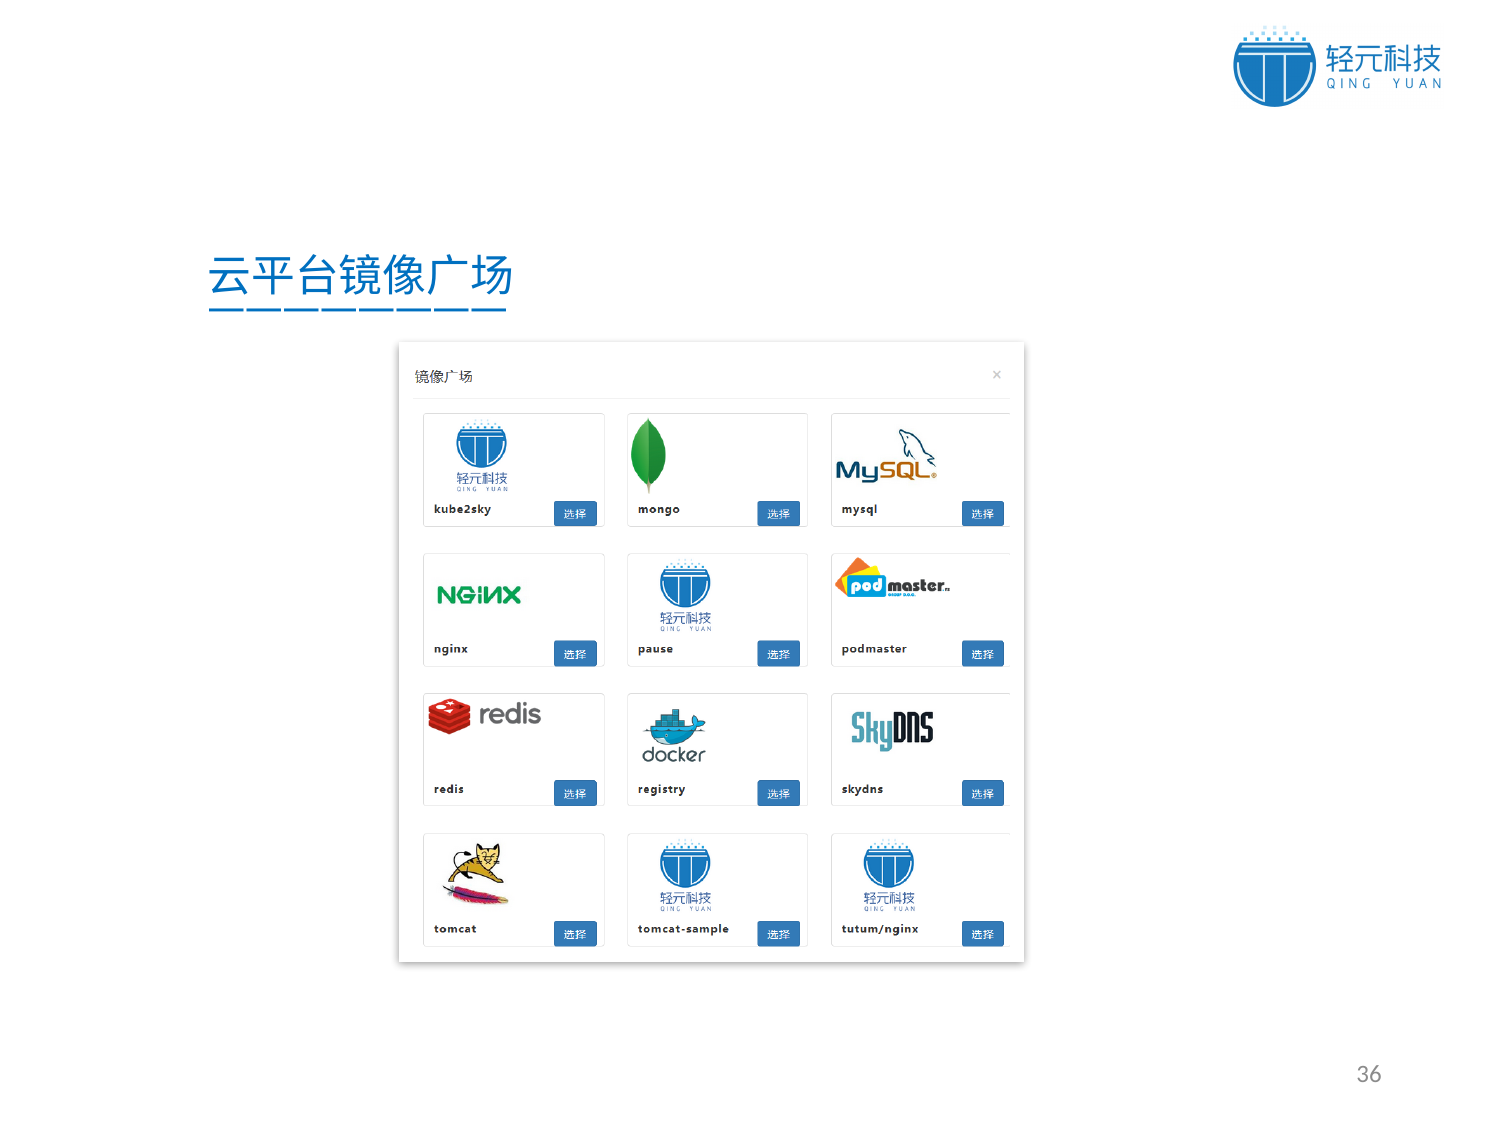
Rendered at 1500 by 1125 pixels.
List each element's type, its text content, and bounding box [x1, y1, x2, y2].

picture [413, 356, 1010, 947]
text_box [192, 239, 1393, 337]
picture [1231, 23, 1444, 109]
slide_number 36 [1059, 1042, 1397, 1103]
